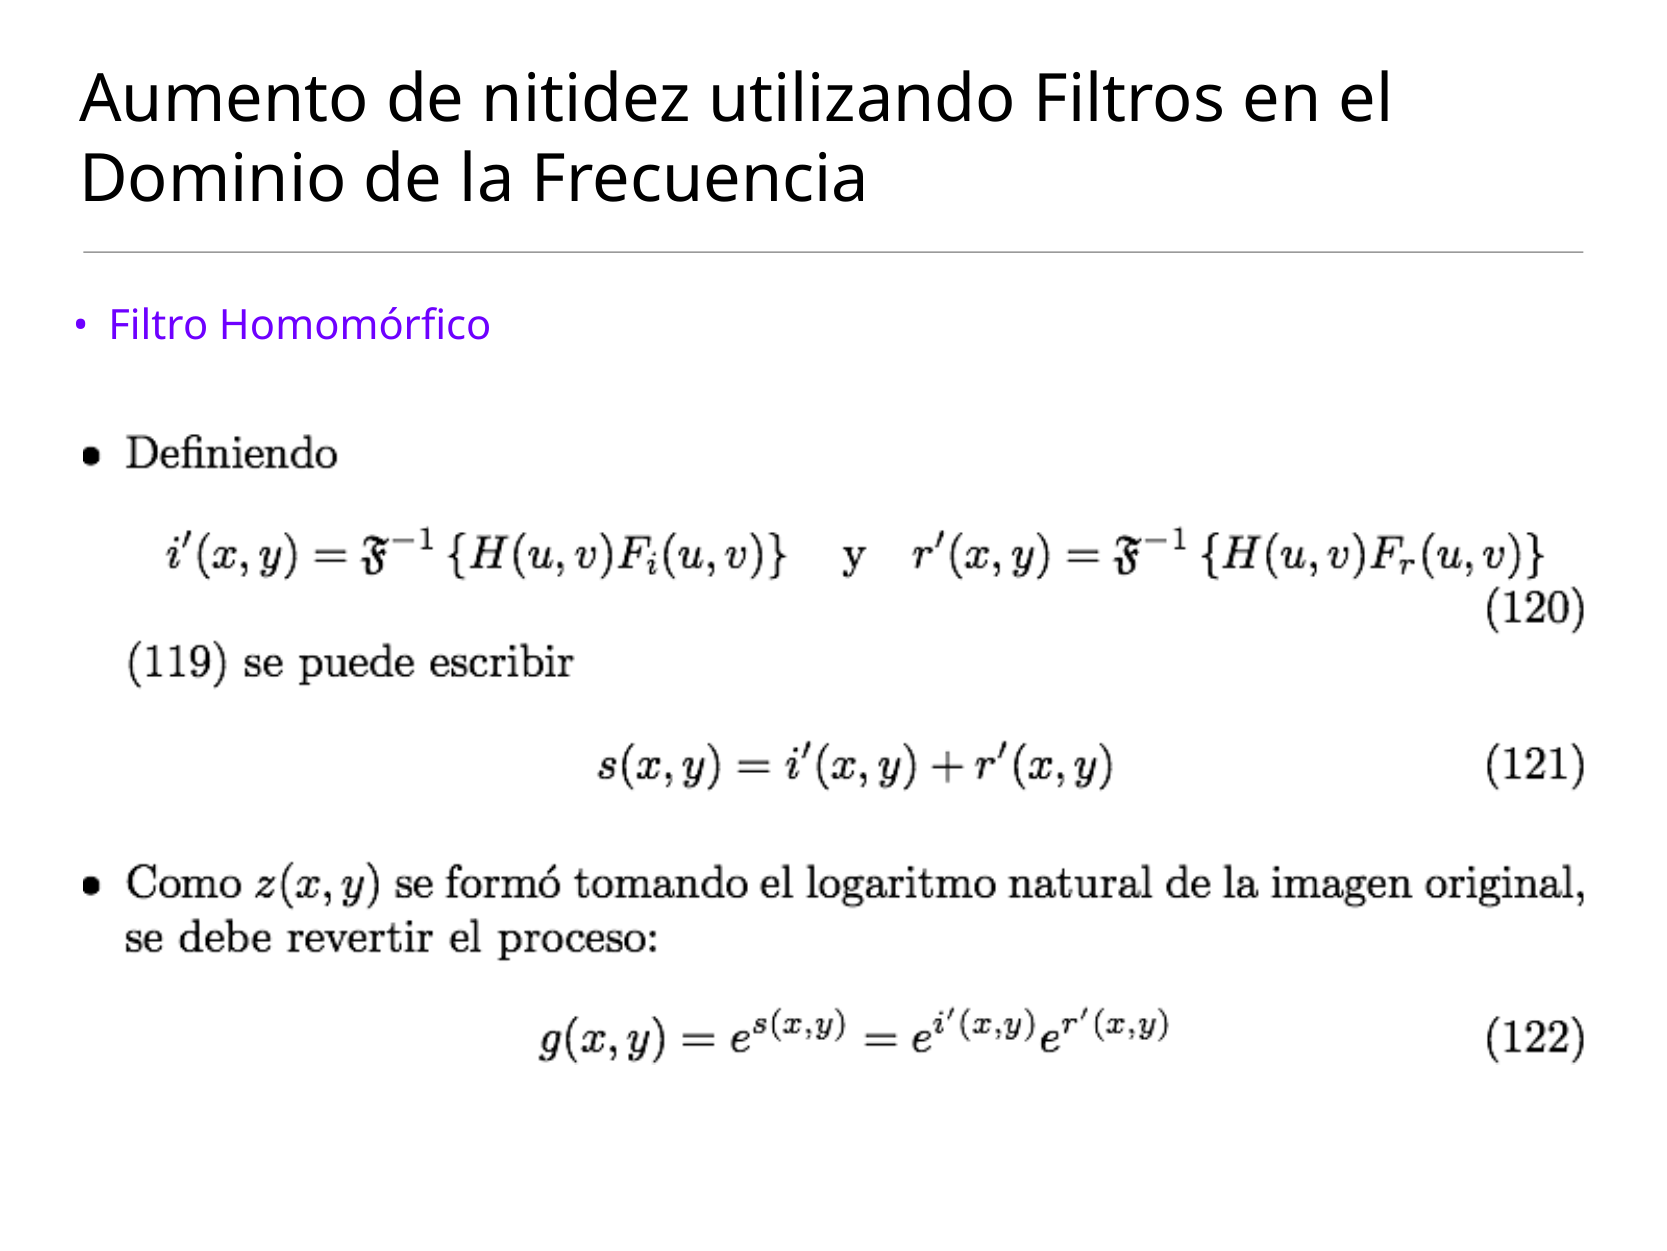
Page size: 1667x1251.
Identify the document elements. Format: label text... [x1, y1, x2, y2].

text_box Filtro Homomórfico [72, 297, 1594, 1140]
title Aumento de nitidez utilizando Filtros en el Dominio de la Frecuencia [72, 41, 1595, 222]
picture [83, 433, 1586, 1065]
